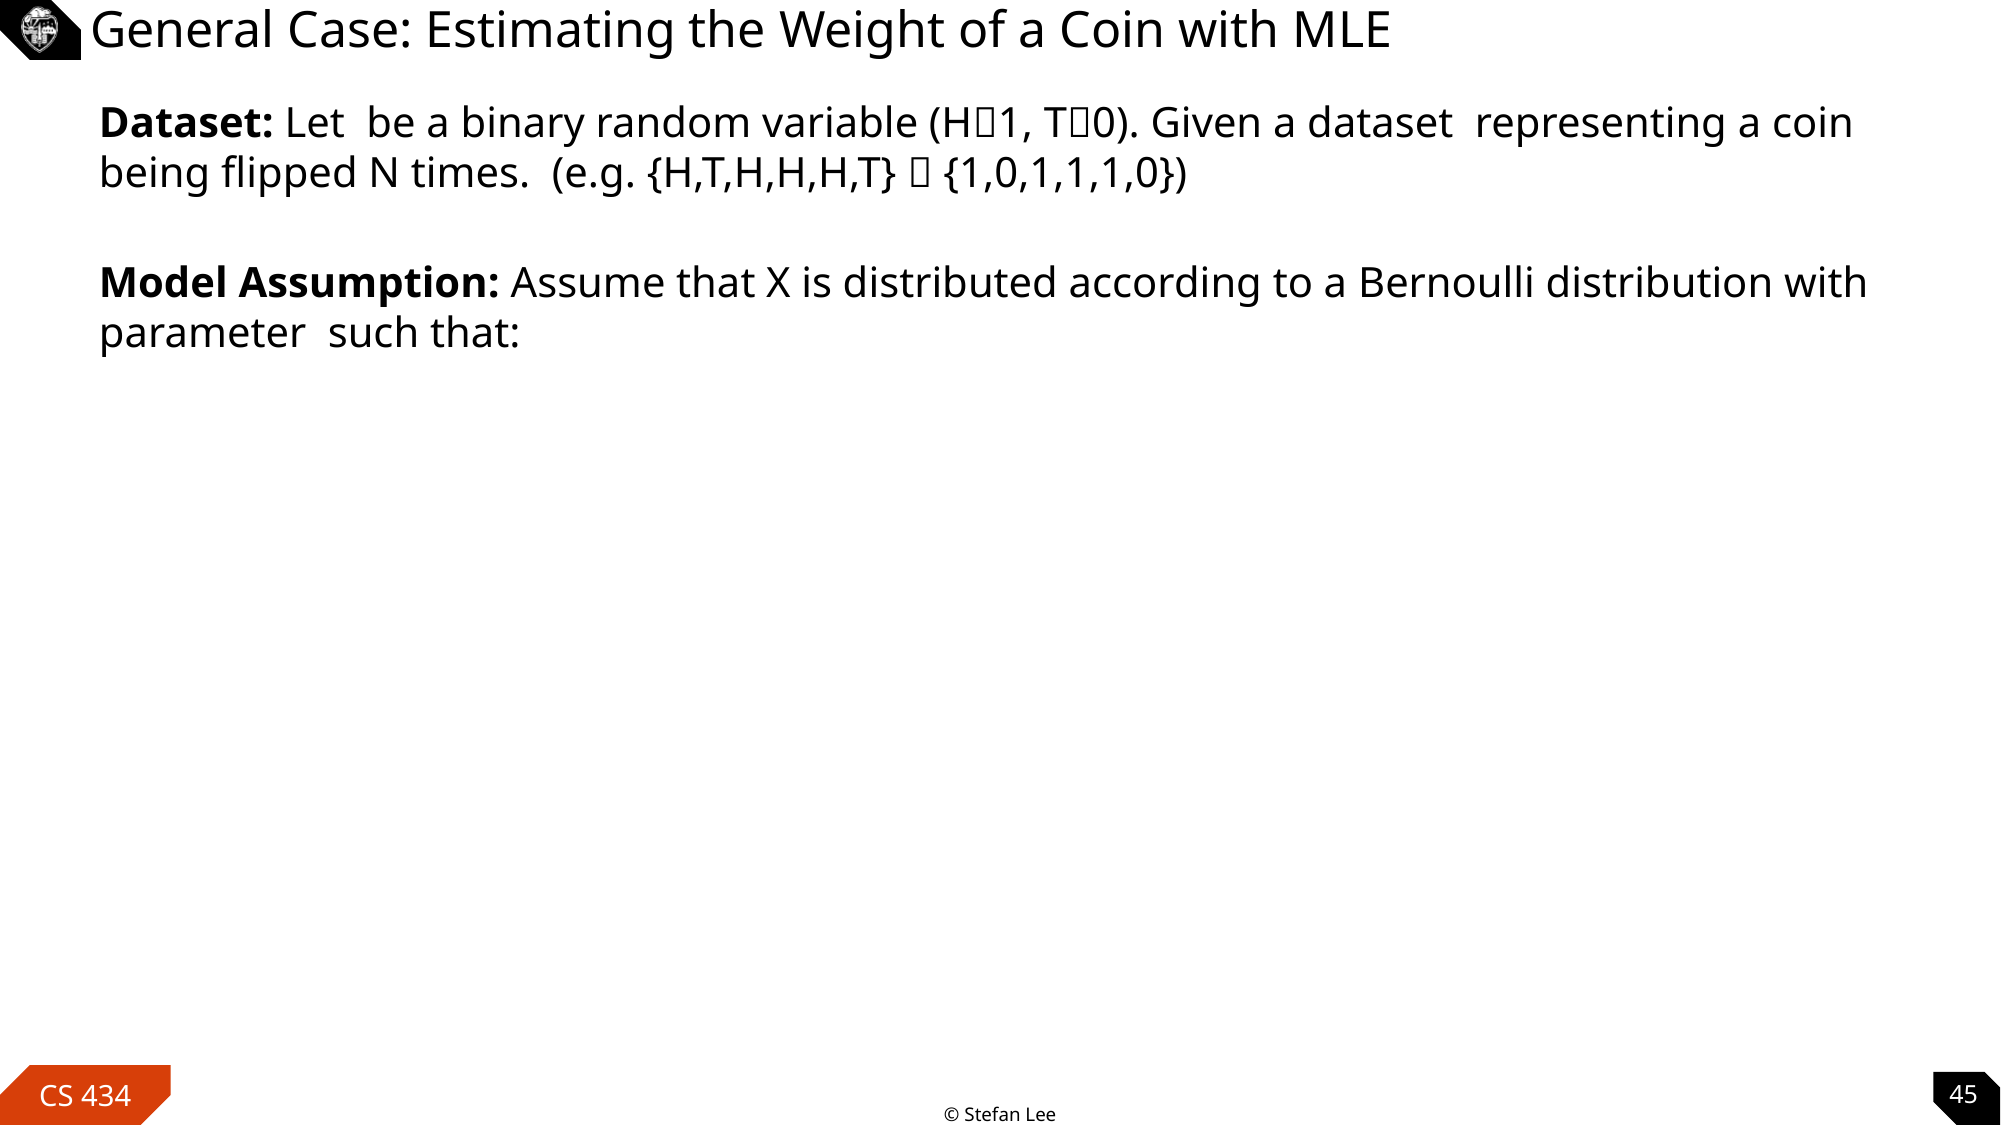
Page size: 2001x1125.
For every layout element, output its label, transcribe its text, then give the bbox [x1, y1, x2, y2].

title General Case: Estimating the Weight of a Coin with MLE [0, 1, 1699, 61]
slide_number 45 [1933, 1071, 1994, 1119]
